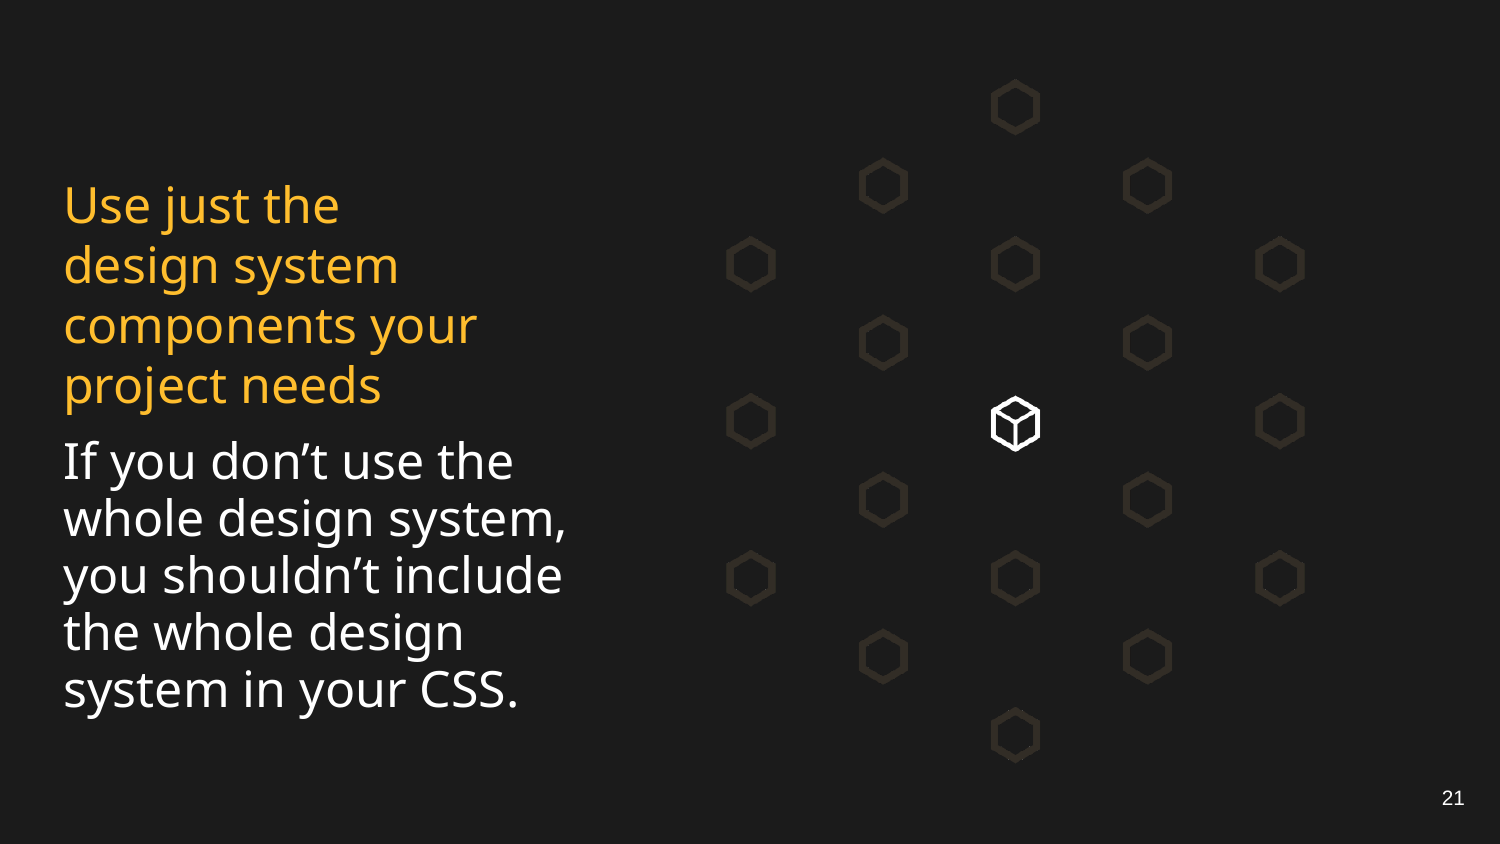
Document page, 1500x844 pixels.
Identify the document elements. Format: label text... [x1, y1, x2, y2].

picture [655, 0, 1500, 844]
title Use just the design system components your project needs [48, 110, 638, 418]
list If you don’t use the whole design system, you shouldn’t include the whole design system in your CSS. [48, 418, 645, 776]
